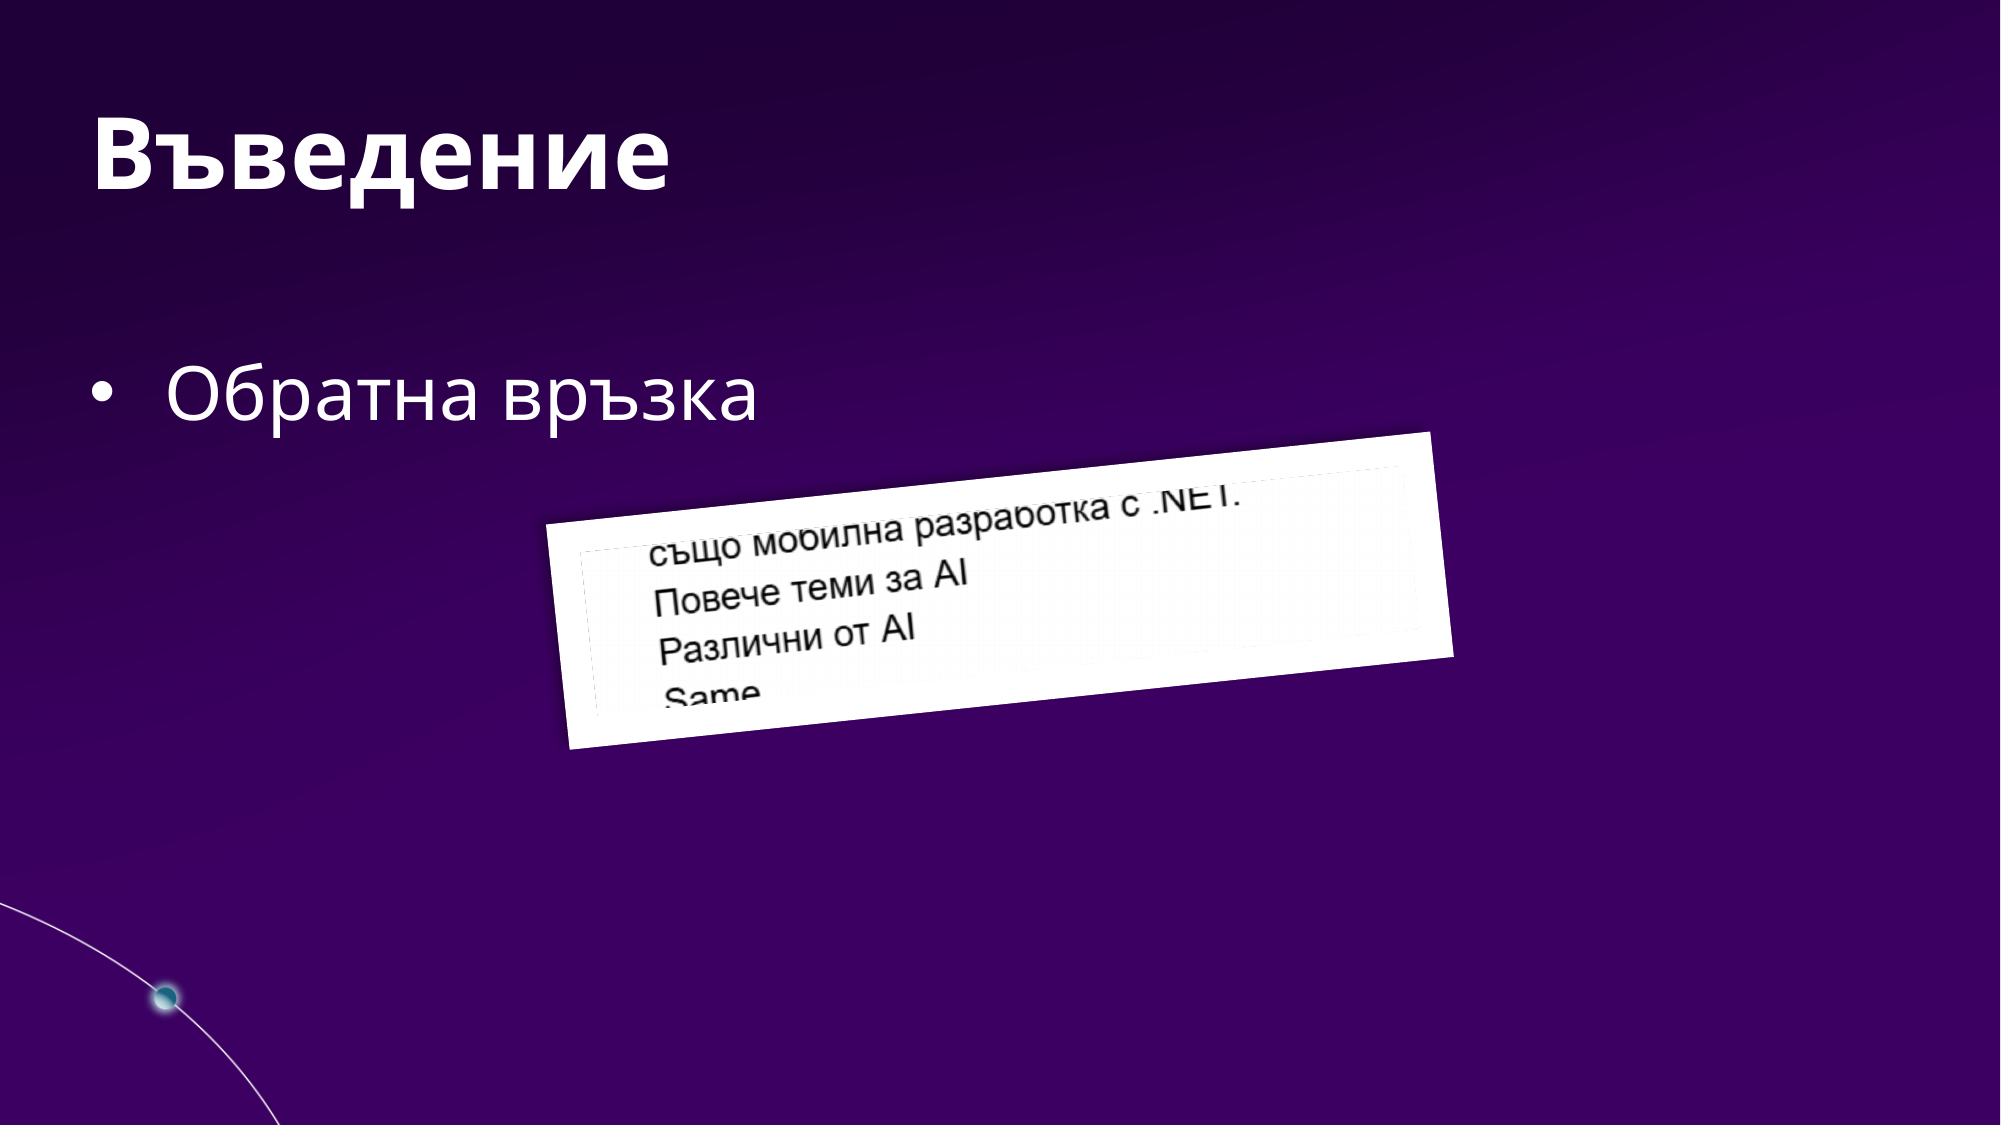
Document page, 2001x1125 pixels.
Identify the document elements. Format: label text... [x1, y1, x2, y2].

list Въведение [74, 108, 917, 206]
picture [0, 0, 2001, 1125]
list Обратна връзка [74, 240, 1582, 1038]
